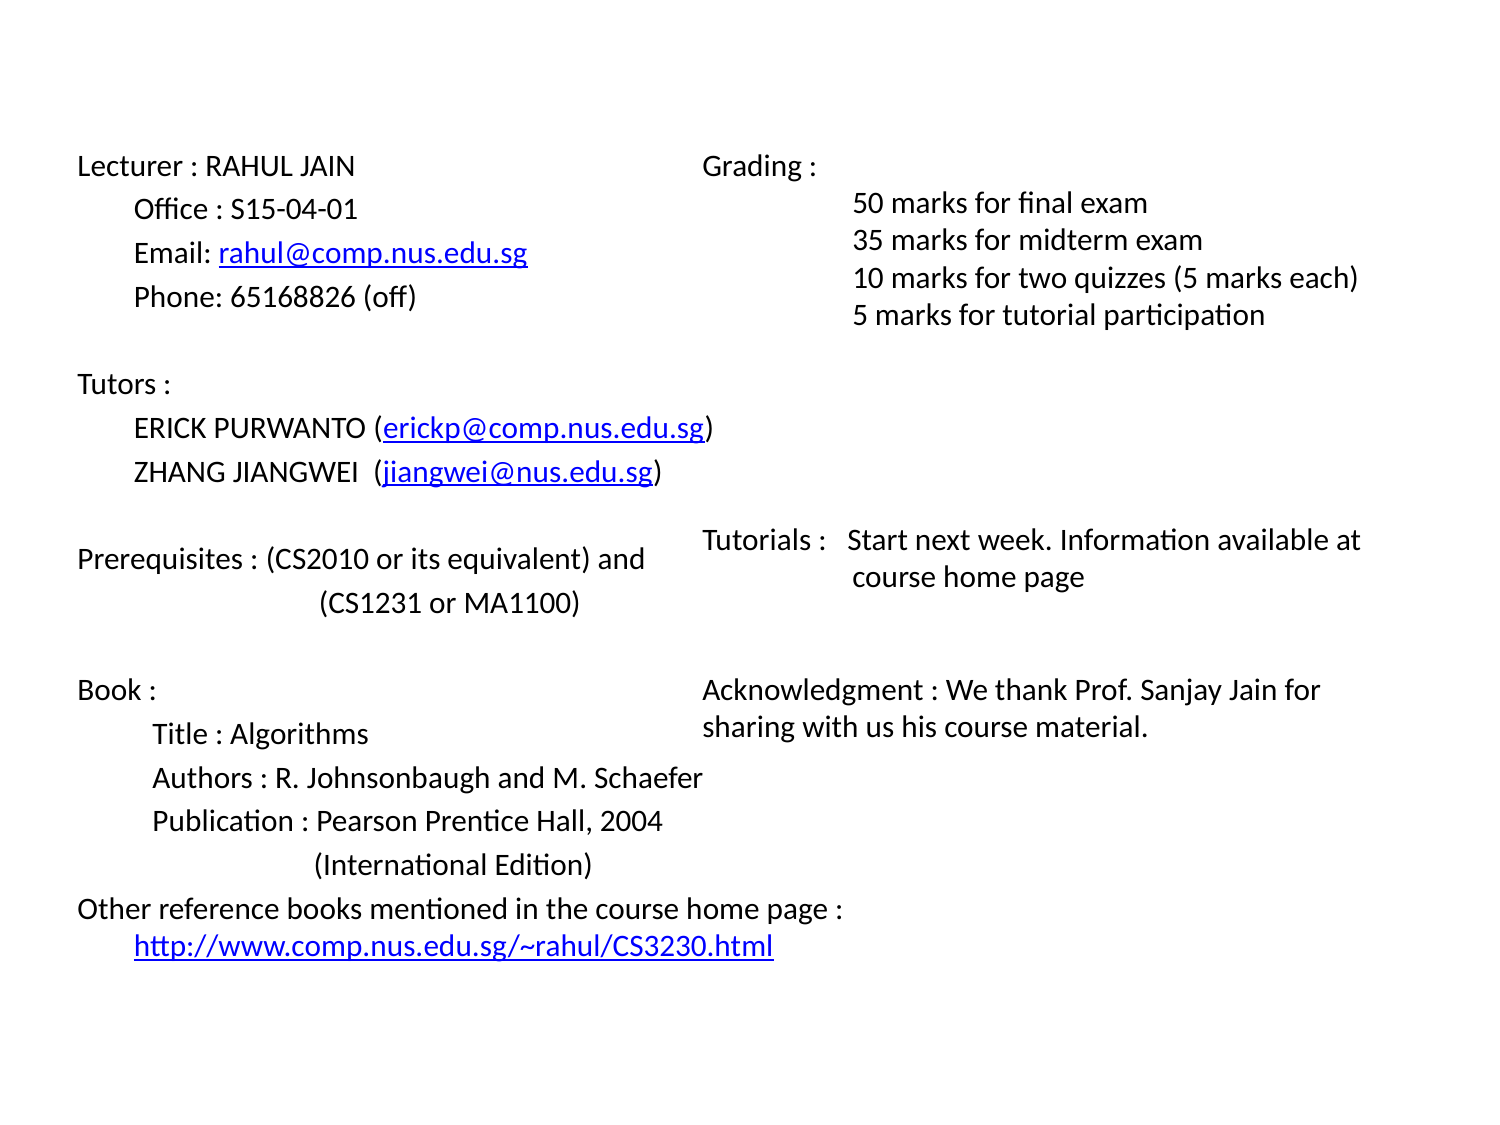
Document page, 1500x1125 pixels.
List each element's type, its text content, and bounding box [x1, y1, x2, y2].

list Lecturer : RAHUL JAIN Office : S15-04-01 Email: rahul@comp.nus.edu.sg Phone: 65168826 (off) Tutors : ERICK PURWANTO (erickp@comp.nus.edu.sg) ZHANG JIANGWEI (jiangwei@nus.edu.sg) Prerequisites : (CS2010 or its equivalent) and (CS1231 or MA1100) Book : Title : Algorithms Authors : R. Johnsonbaugh and M. Schaefer Publication : Pearson Prentice Hall, 2004 (International Edition) Other reference books mentioned in the course home page : http://www.comp.nus.edu.sg/~rahul/CS3230.html [62, 137, 1413, 988]
text_box Grading : 50 marks for final exam 35 marks for midterm exam 10 marks for two quizzes (5 marks each) 5 marks for tutorial participation Tutorials : Start next week. Information available at course home page Acknowledgment : We thank Prof. Sanjay Jain for sharing with us his course material. [687, 137, 1400, 789]
